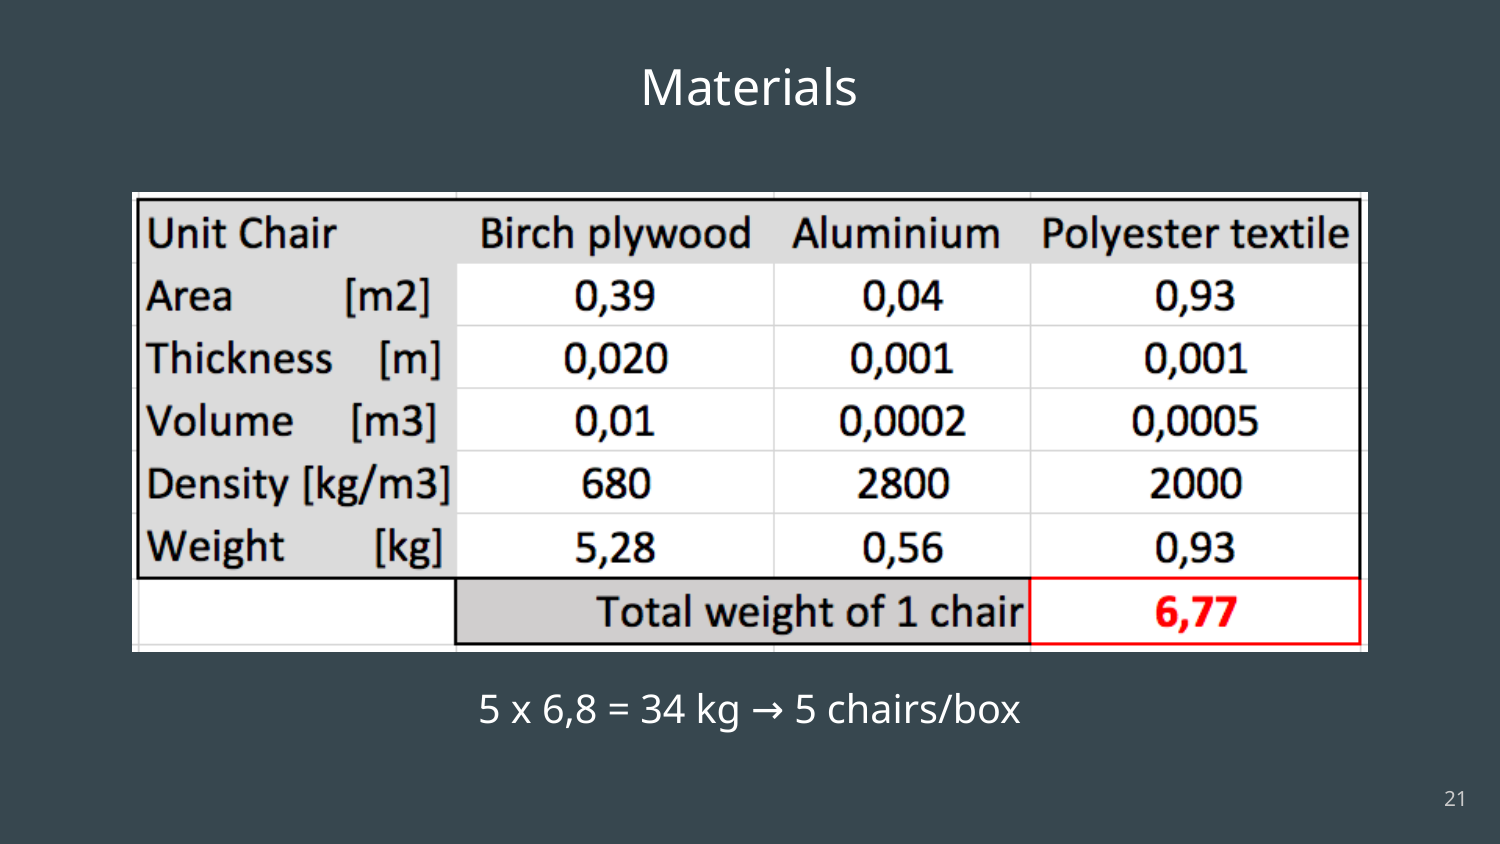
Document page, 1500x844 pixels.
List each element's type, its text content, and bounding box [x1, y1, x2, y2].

picture [132, 191, 1368, 652]
text_box 5 x 6,8 = 34 kg → 5 chairs/box [435, 669, 1065, 747]
list Materials [51, 40, 1449, 136]
slide_number ‹#› [1392, 767, 1483, 833]
